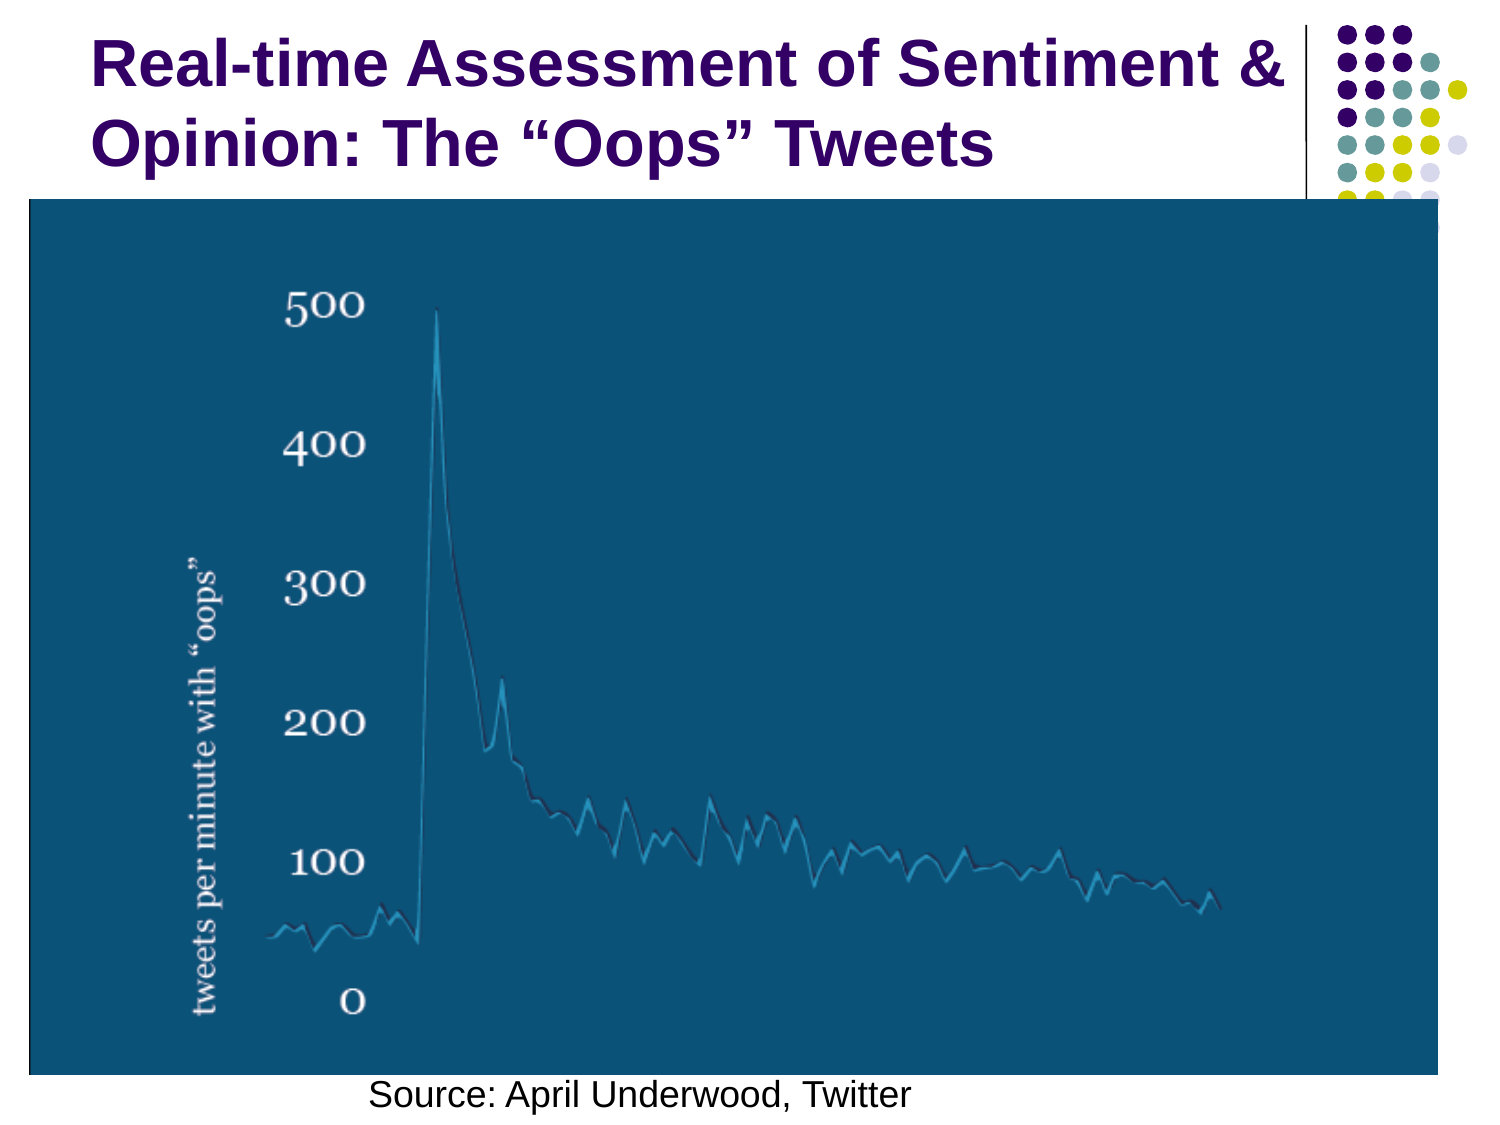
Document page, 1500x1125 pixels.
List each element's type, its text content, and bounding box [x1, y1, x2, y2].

text_box Source: April Underwood, Twitter [353, 1085, 928, 1123]
picture [29, 199, 1438, 1076]
title Real-time Assessment of Sentiment & Opinion: The “Oops” Tweets [74, 0, 1313, 188]
